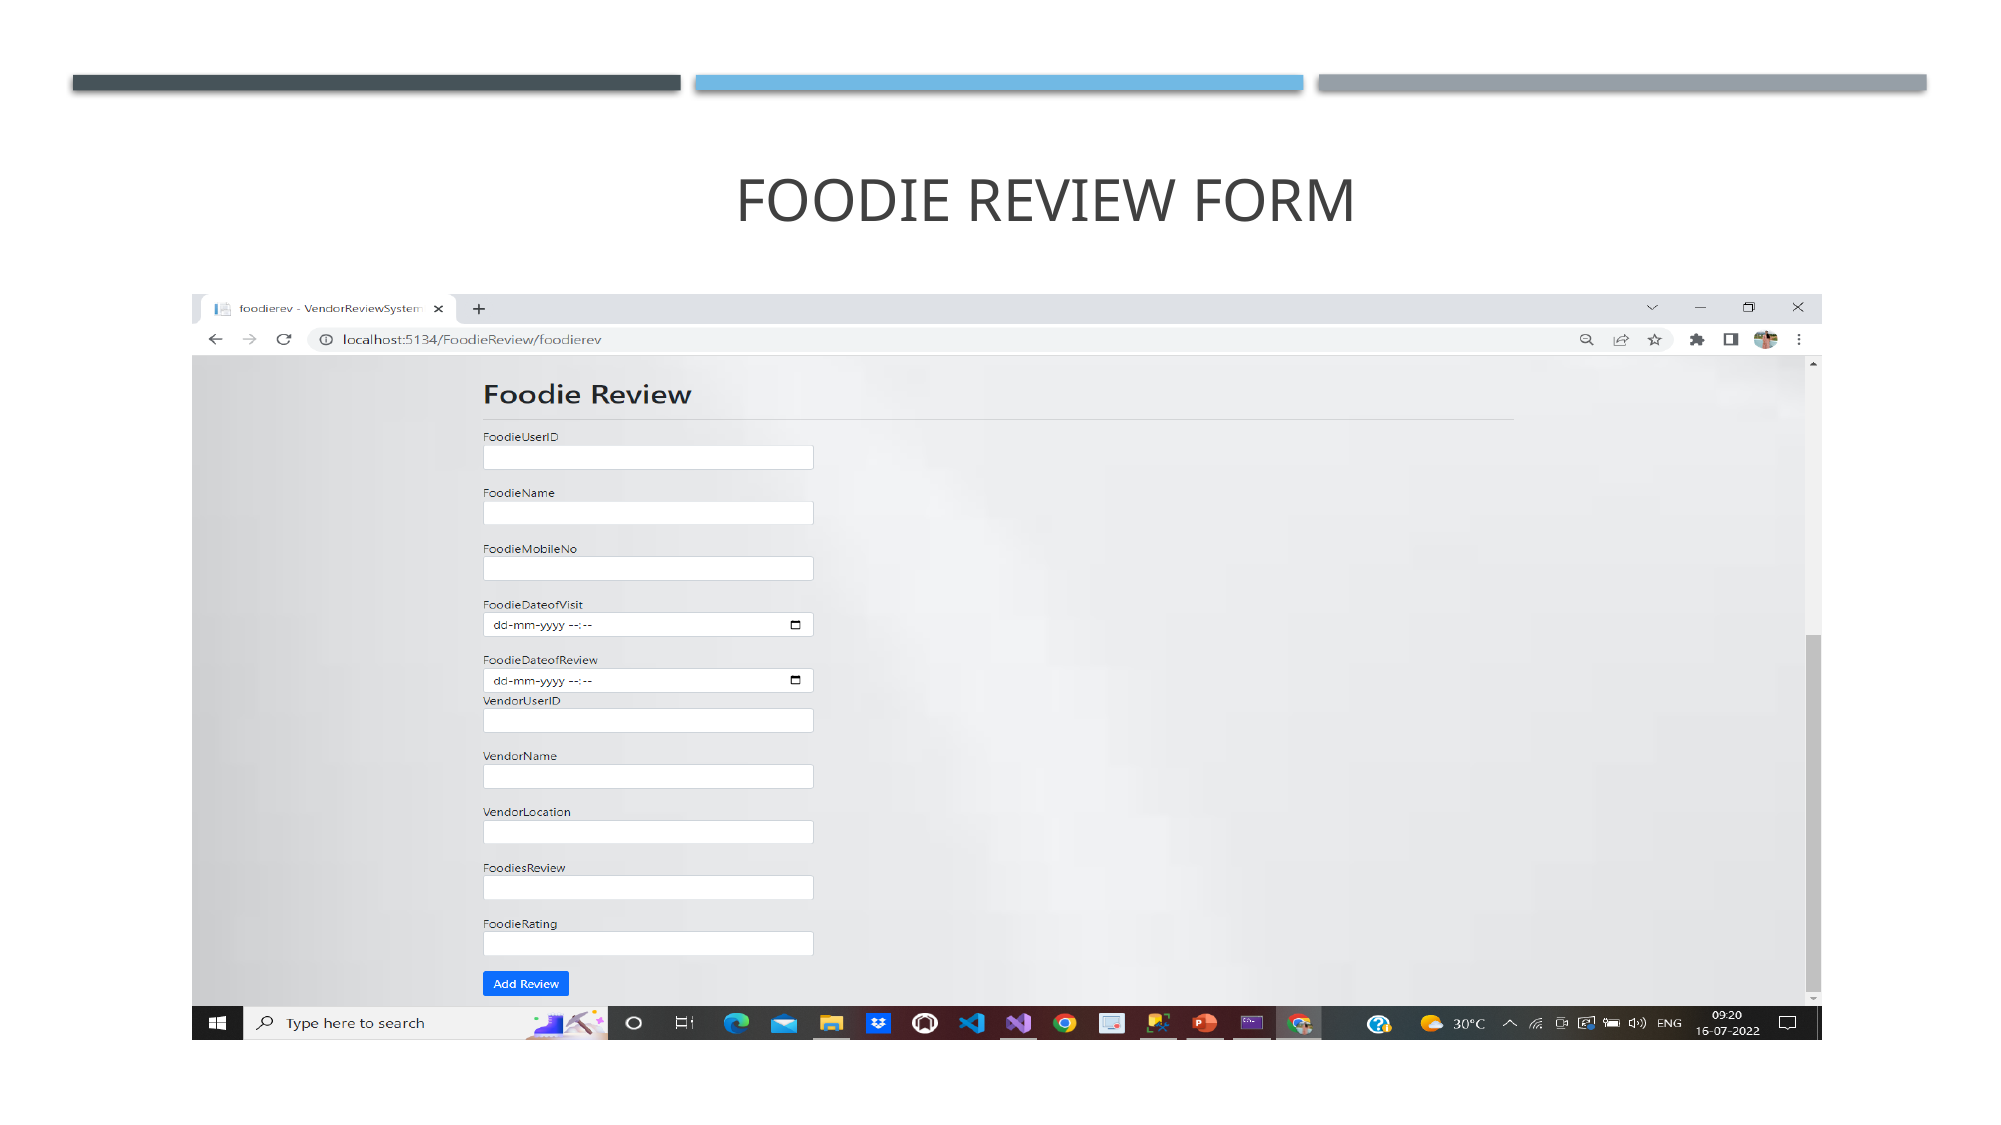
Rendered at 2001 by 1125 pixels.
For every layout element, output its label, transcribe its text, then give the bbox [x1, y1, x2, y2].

title Foodie review form [95, 115, 1905, 241]
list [191, 293, 1823, 1041]
